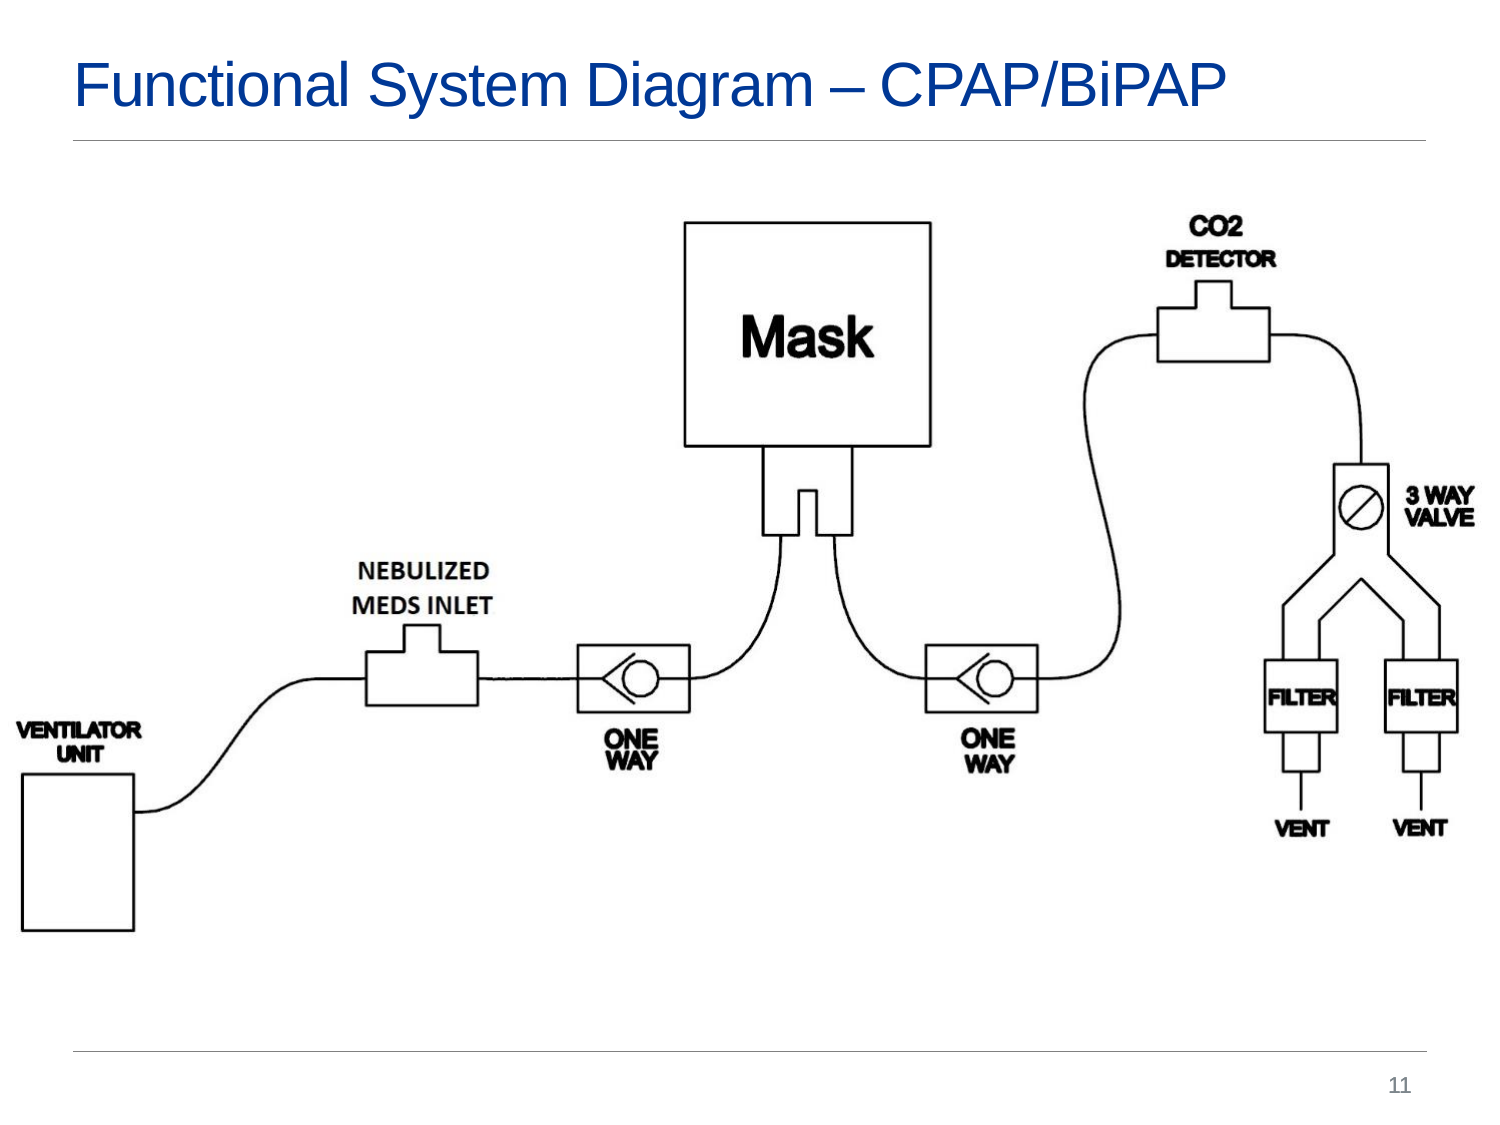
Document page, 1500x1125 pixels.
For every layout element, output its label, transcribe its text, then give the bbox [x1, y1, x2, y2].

picture [0, 184, 1500, 941]
title Functional System Diagram – CPAP/BiPAP [73, 44, 1427, 119]
